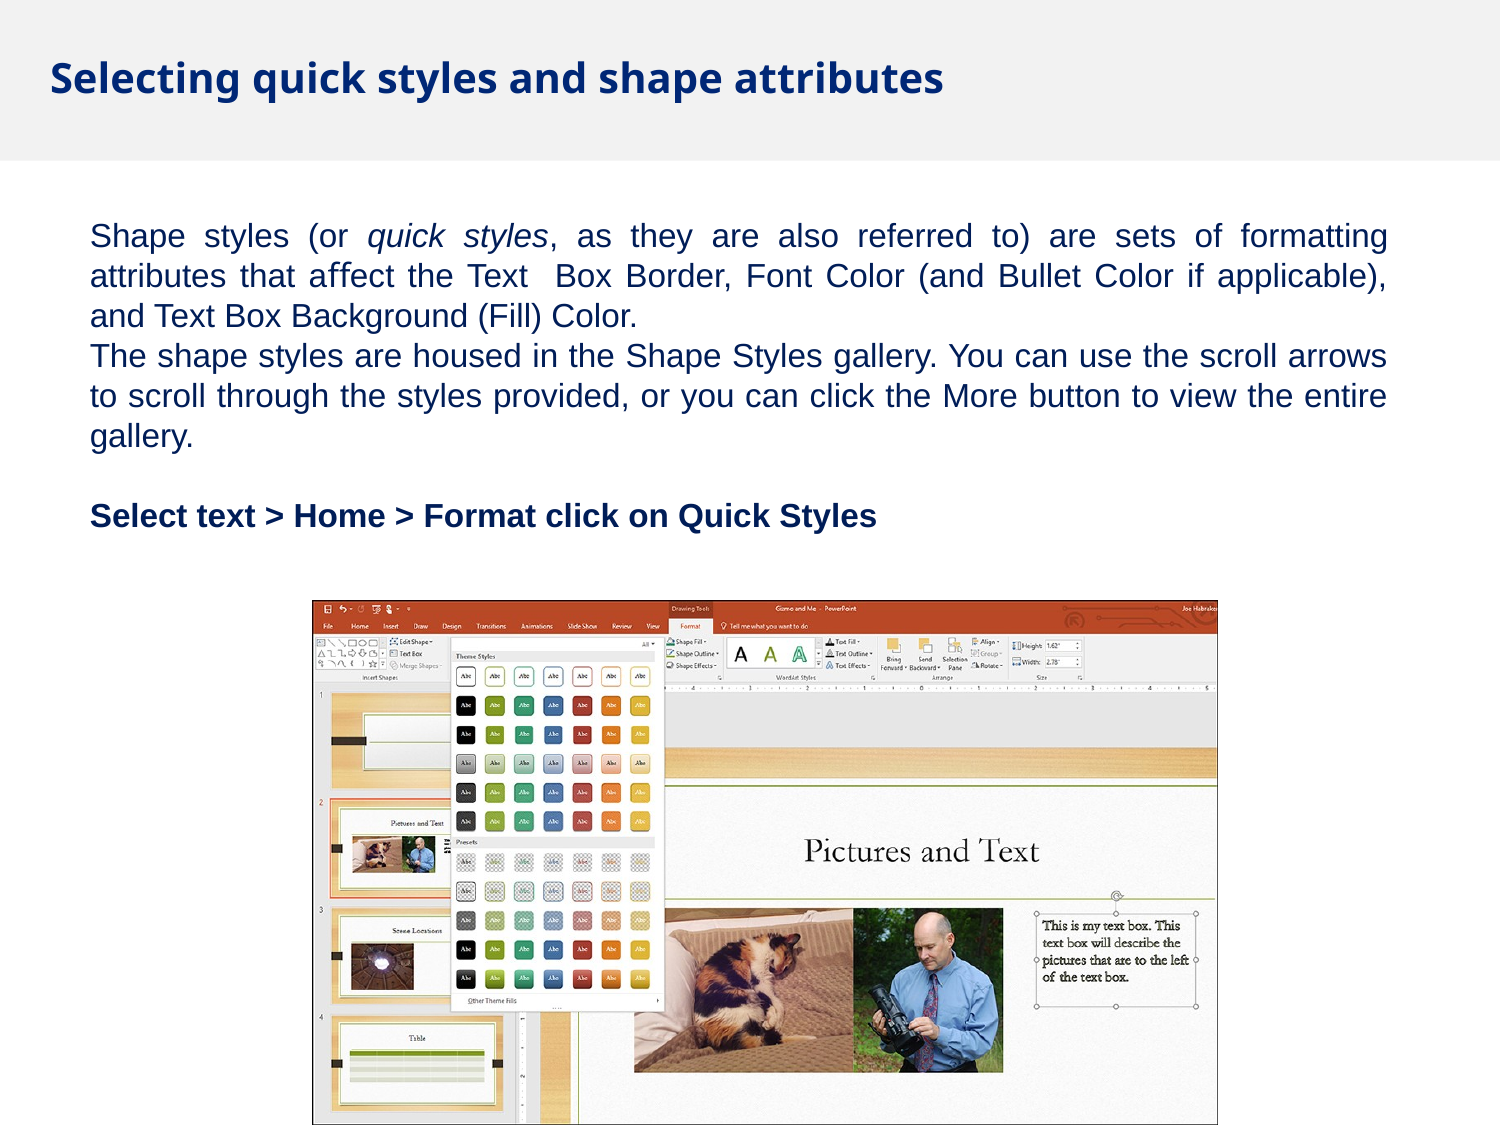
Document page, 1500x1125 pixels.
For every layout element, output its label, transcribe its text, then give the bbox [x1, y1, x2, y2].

text_box Shape styles (or quick styles, as they are also referred to) are sets of formatting attributes that aﬀect the Text Box Border, Font Color (and Bullet Color if applicable), and Text Box Background (Fill) Color. The shape styles are housed in the Shape Styles gallery. You can use the scroll arrows to scroll through the styles provided, or you can click the More button to view the entire gallery. Select text > Home > Format click on Quick Styles [89, 212, 1390, 534]
title Selecting quick styles and shape attributes [50, 50, 1038, 240]
picture [312, 600, 1218, 1125]
